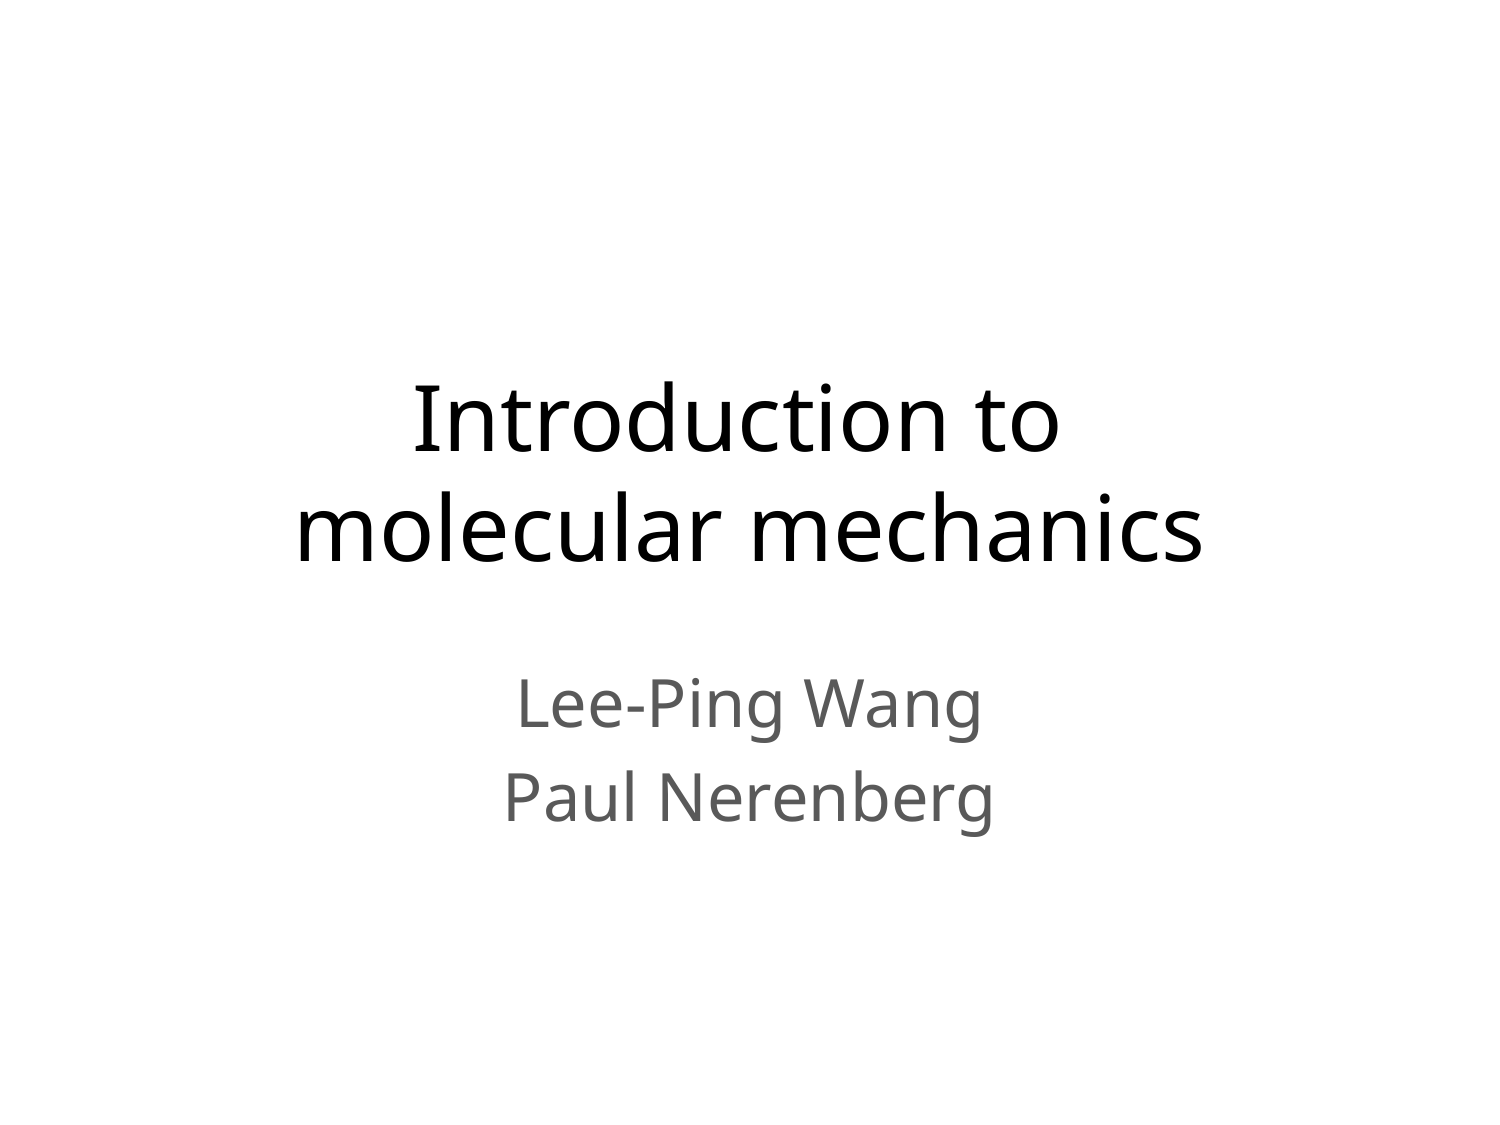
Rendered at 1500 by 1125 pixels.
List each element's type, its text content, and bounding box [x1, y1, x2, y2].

subtitle Lee-Ping Wang Paul Nerenberg [363, 653, 1137, 941]
title Introduction to molecular mechanics [112, 349, 1388, 591]
